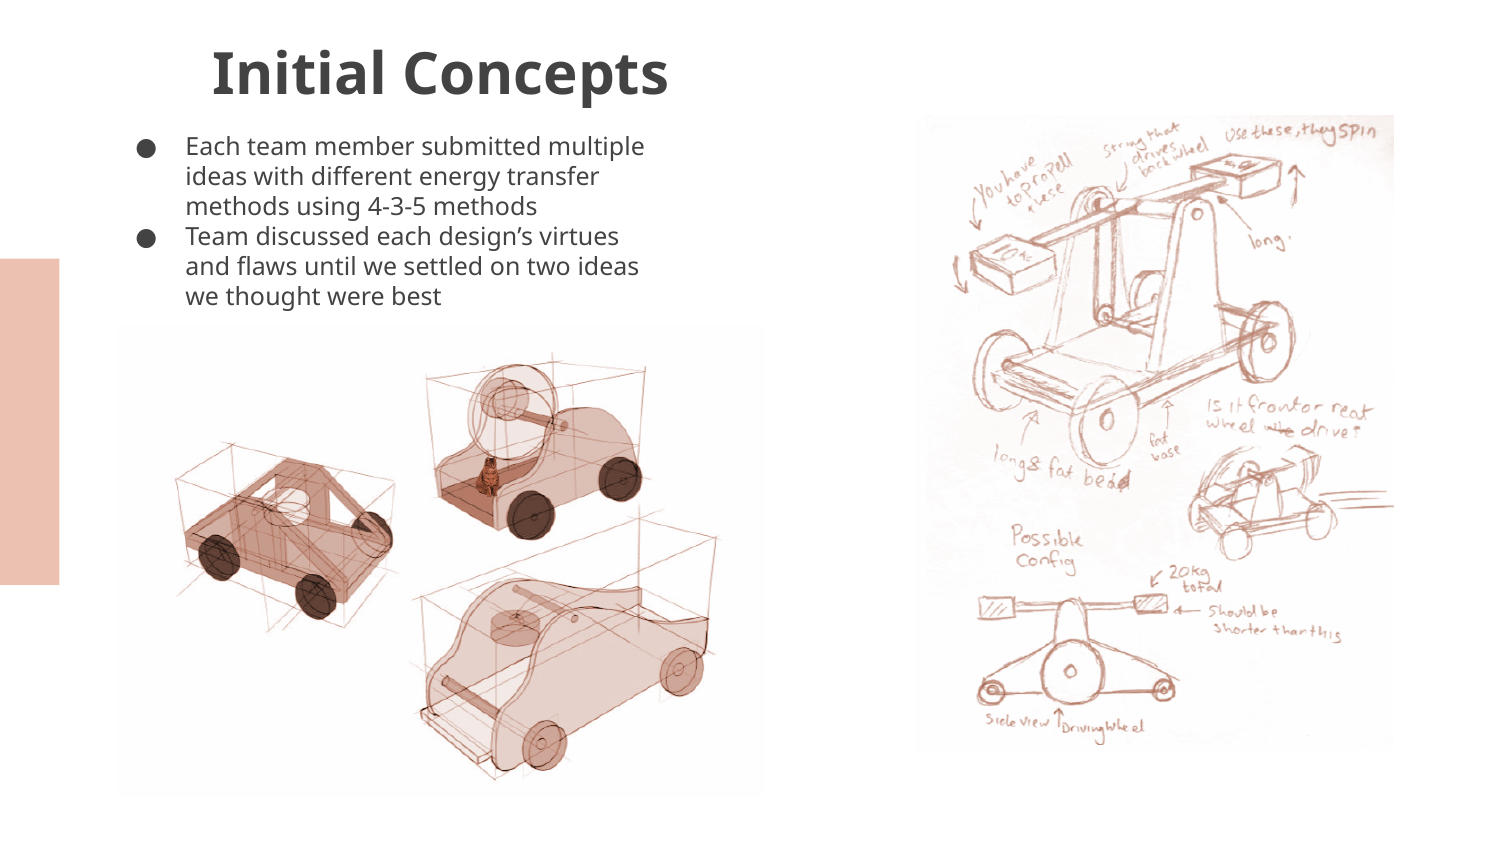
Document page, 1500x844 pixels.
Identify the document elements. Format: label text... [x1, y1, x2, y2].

picture [915, 115, 1394, 752]
picture [116, 324, 765, 797]
title Initial Concepts [110, 0, 685, 145]
text_box [0, 258, 60, 585]
subtitle Each team member submitted multiple ideas with different energy transfer methods using 4-3-5 methods Team discussed each design’s virtues and flaws until we settled on two ideas we thought were best [95, 115, 685, 308]
